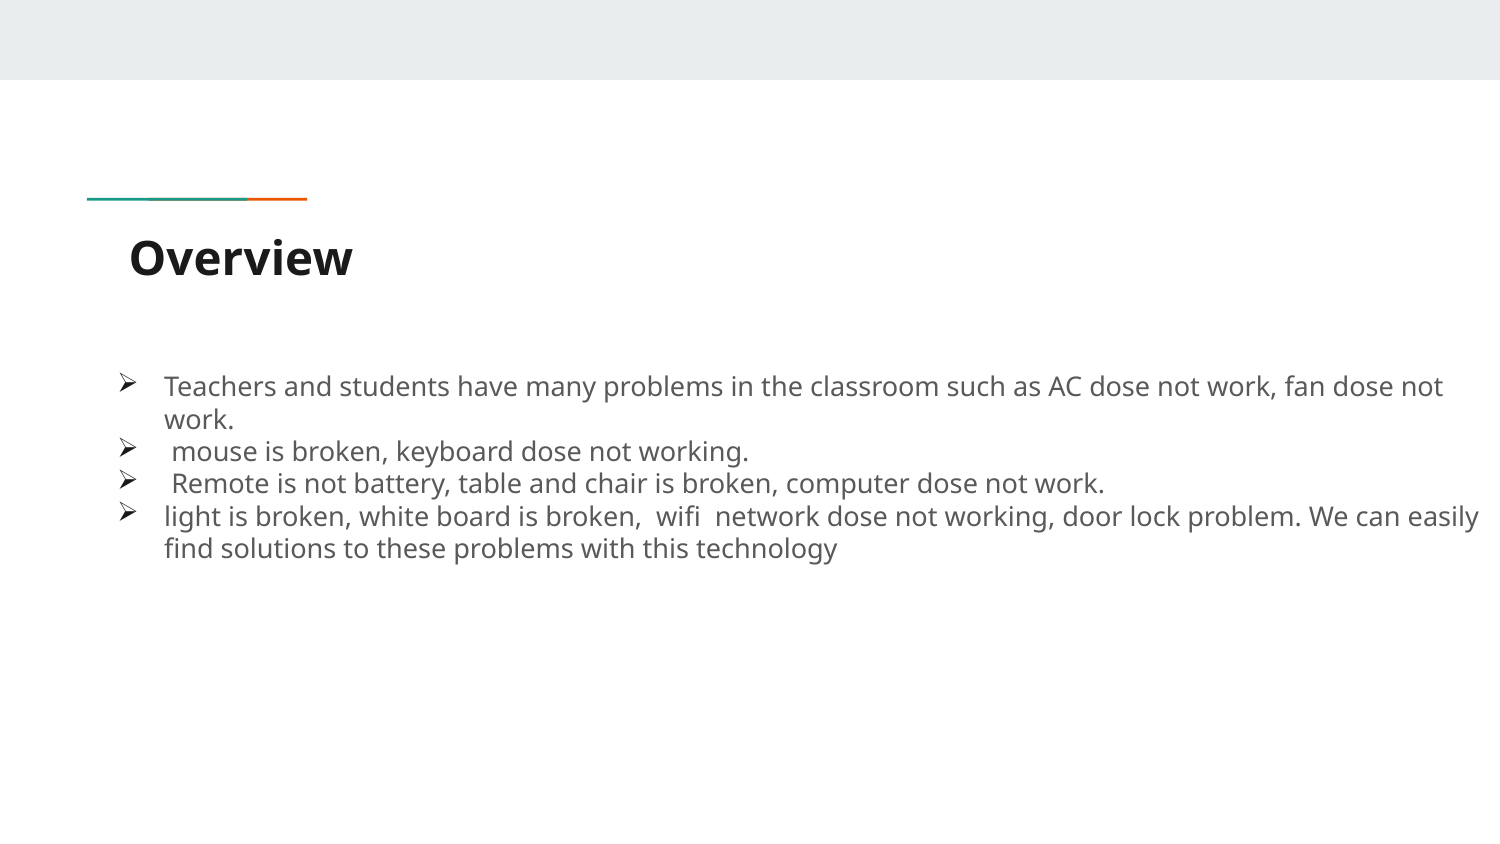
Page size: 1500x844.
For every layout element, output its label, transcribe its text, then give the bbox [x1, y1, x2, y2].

title Overview [51, 212, 1313, 301]
list Teachers and students have many problems in the classroom such as AC dose not work, fan dose not work. mouse is broken, keyboard dose not working. Remote is not battery, table and chair is broken, computer dose not work. light is broken, white board is broken, wifi network dose not working, door lock problem. We can easily find solutions to these problems with this technology [102, 354, 1500, 821]
